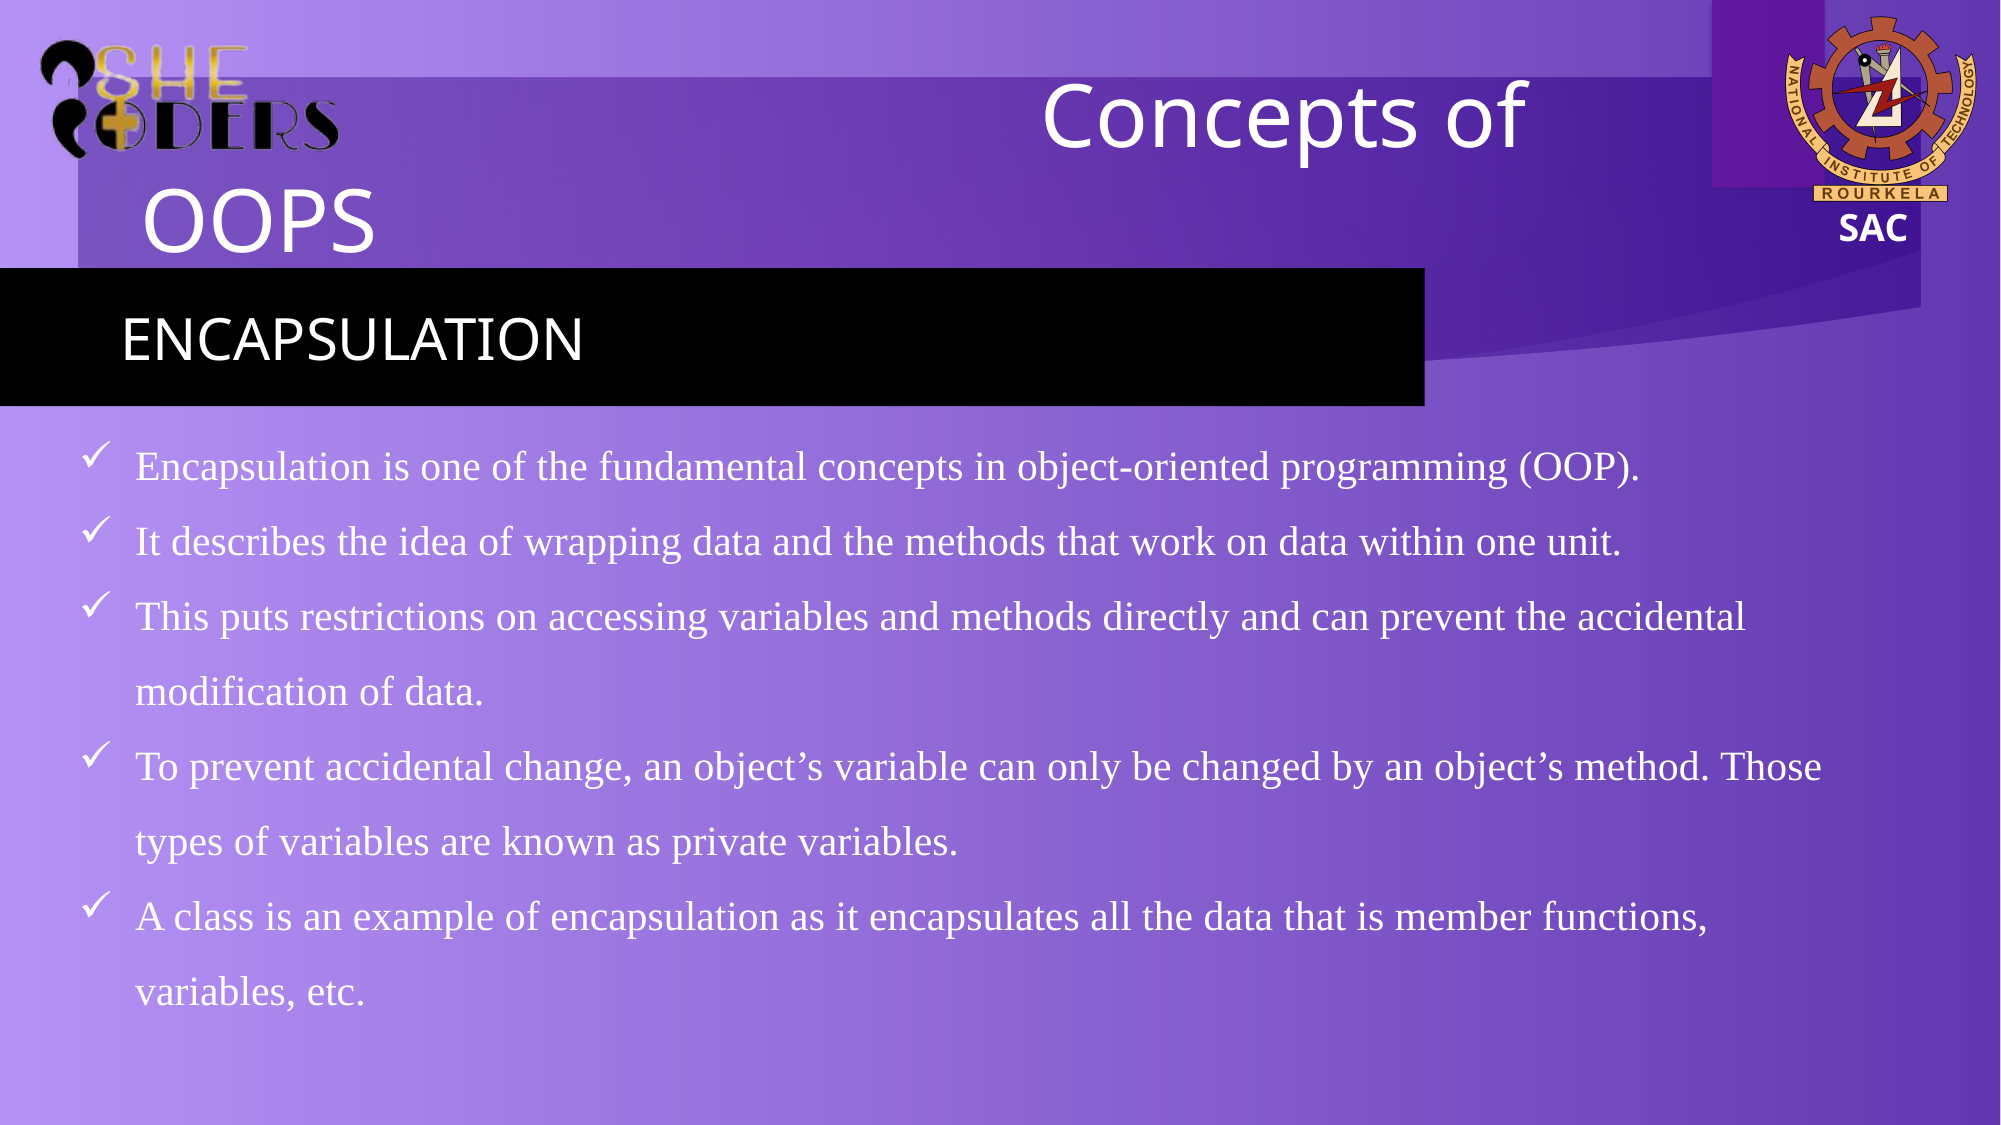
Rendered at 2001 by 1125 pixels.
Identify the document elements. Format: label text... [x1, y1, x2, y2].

picture [31, 0, 345, 250]
text_box Encapsulation is one of the fundamental concepts in object-oriented programming (OOP). It describes the idea of wrapping data and the methods that work on data within one unit. This puts restrictions on accessing variables and methods directly and can prevent the accidental modification of data. To prevent accidental change, an object’s variable can only be changed by an object’s method. Those types of variables are known as private variables. A class is an example of encapsulation as it encapsulates all the data that is member functions, variables, etc. [64, 406, 1841, 1096]
picture [1775, 0, 1985, 210]
title Concepts of OOPS [87, 117, 1682, 214]
subtitle ENCAPSULATION [0, 268, 1425, 407]
